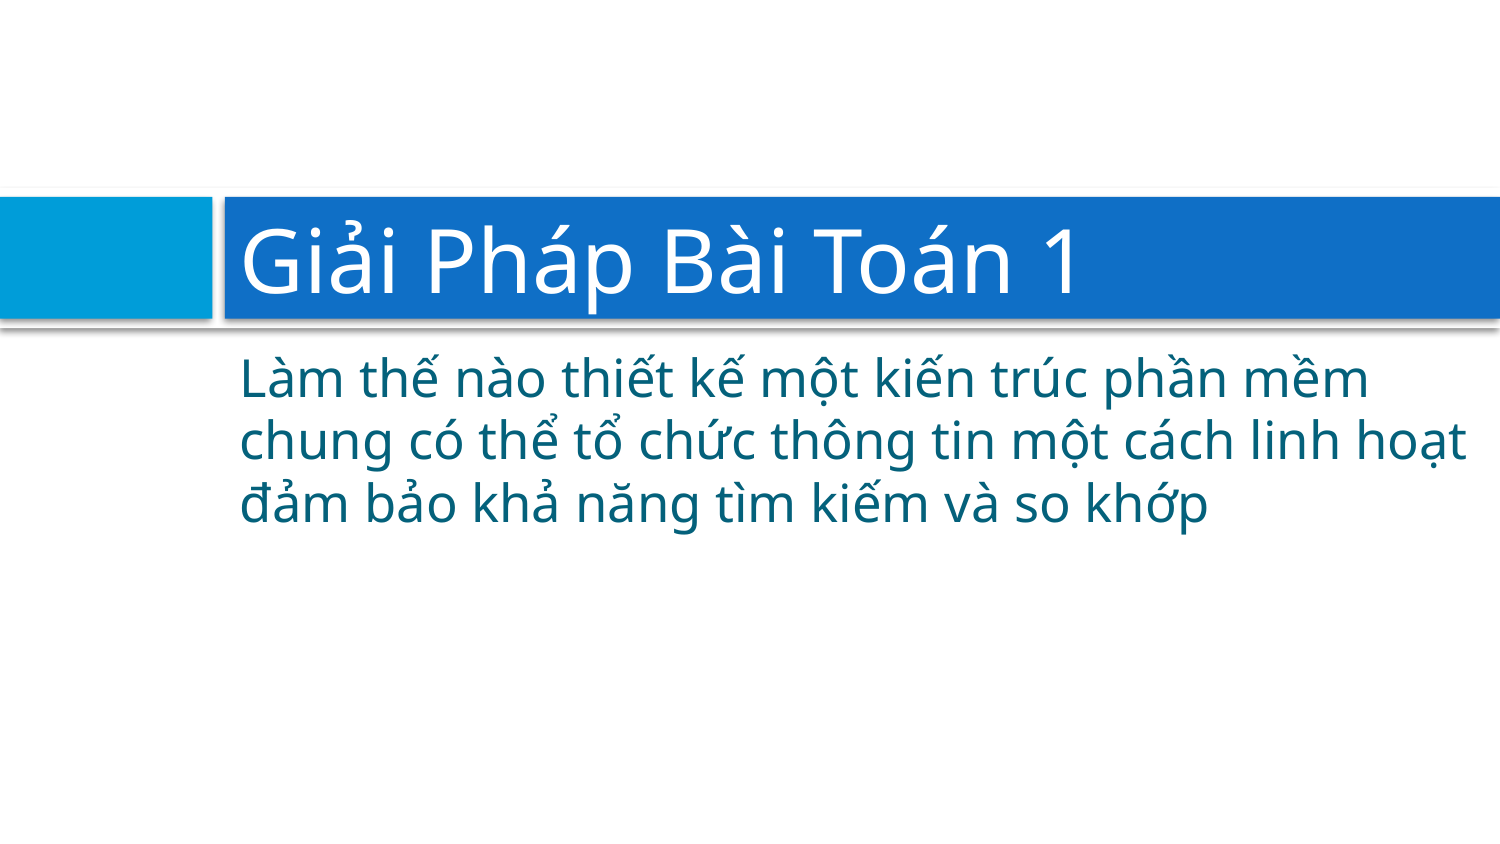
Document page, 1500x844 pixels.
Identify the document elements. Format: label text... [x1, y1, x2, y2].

list Làm thế nào thiết kế một kiến trúc phần mềm chung có thể tổ chức thông tin một cách linh hoạt đảm bảo khả năng tìm kiếm và so khớp [225, 337, 1500, 544]
title Giải Pháp Bài Toán 1 [225, 196, 1475, 319]
